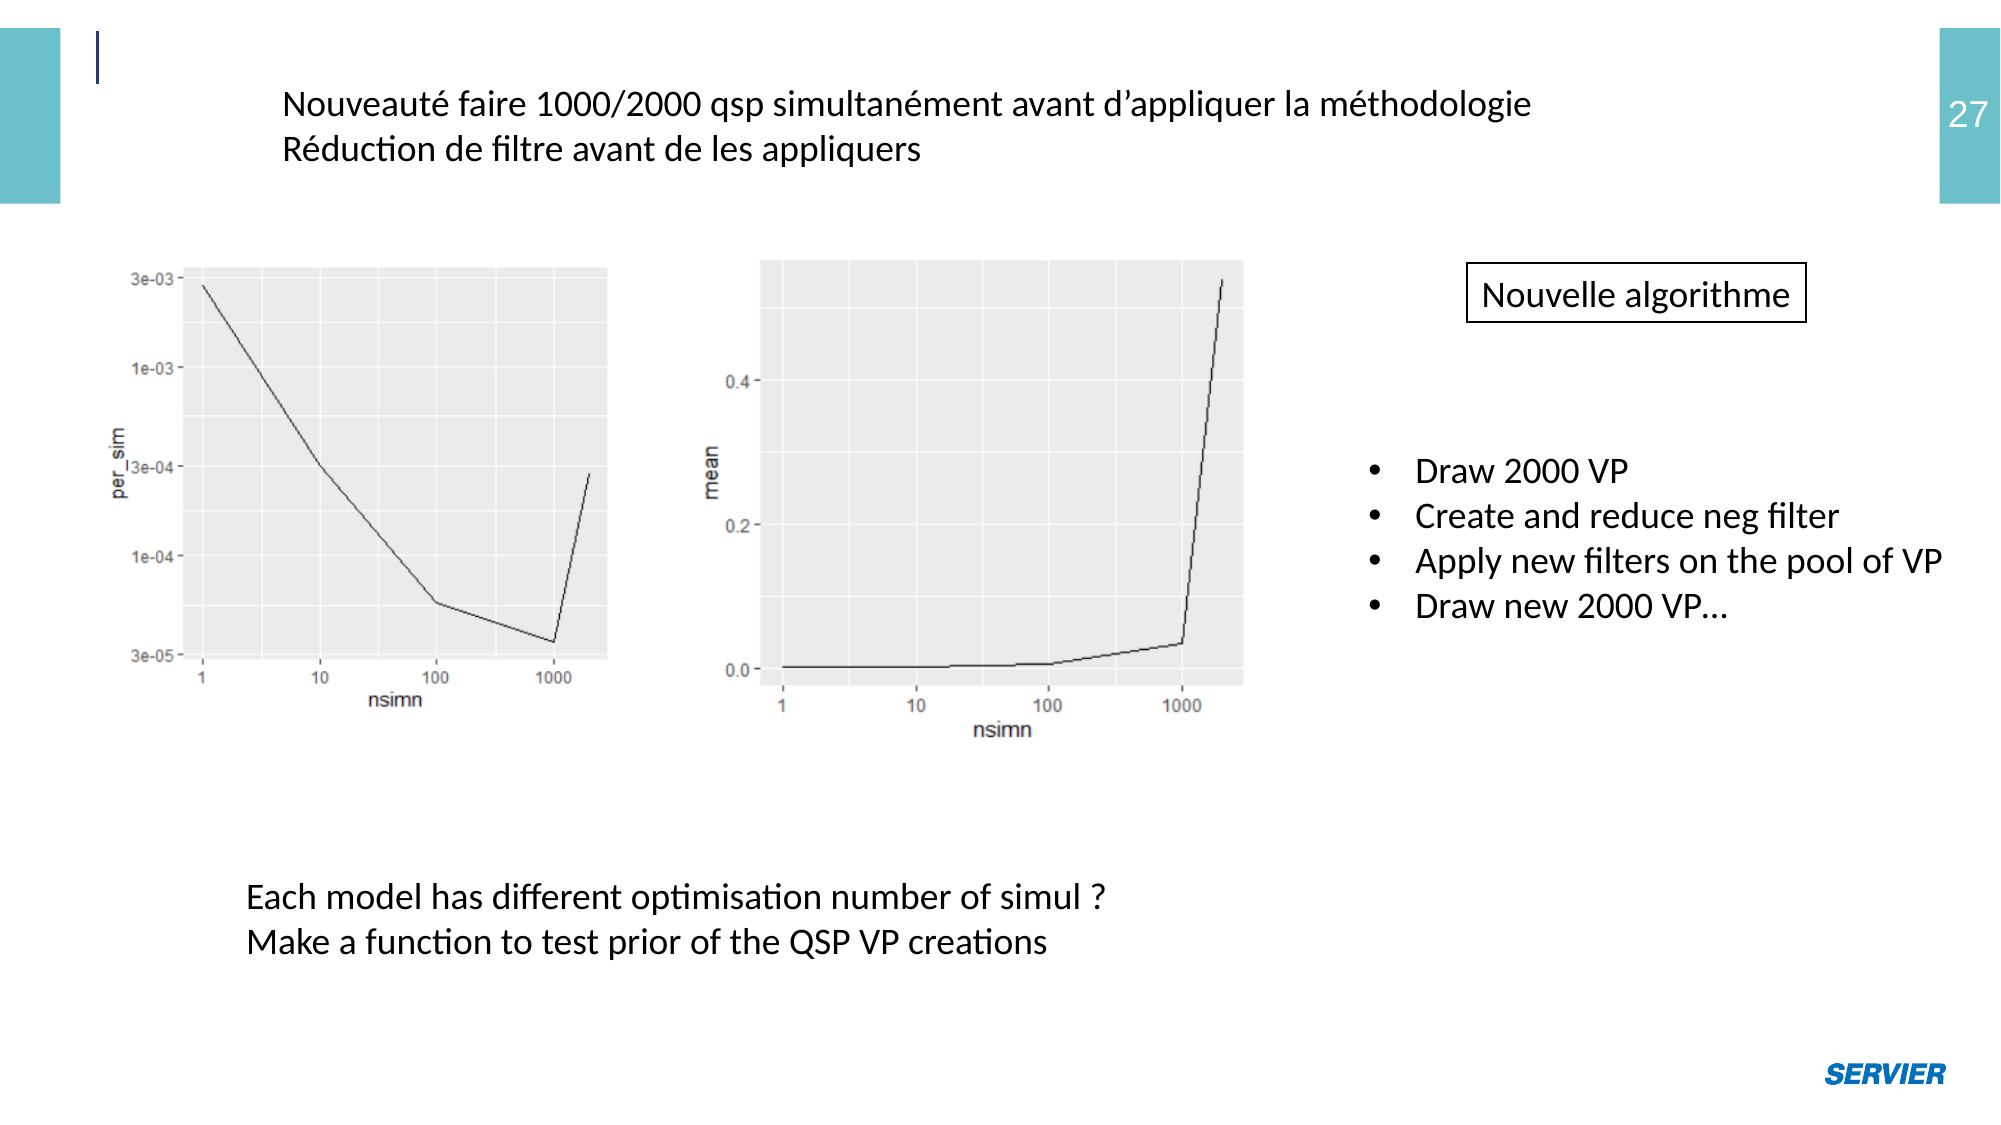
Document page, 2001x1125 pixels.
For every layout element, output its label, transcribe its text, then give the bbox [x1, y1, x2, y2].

text_box Nouveauté faire 1000/2000 qsp simultanément avant d’appliquer la méthodologie Réduction de filtre avant de les appliquers [267, 71, 1549, 177]
text_box Nouvelle algorithme [1466, 262, 1807, 323]
picture [693, 259, 1255, 745]
text_box Each model has different optimisation number of simul ? Make a function to test prior of the QSP VP creations [231, 865, 1132, 970]
picture [101, 259, 614, 718]
picture [1825, 1063, 1946, 1085]
text_box Draw 2000 VP Create and reduce neg filter Apply new filters on the pool of VP Draw new 2000 VP… [1353, 439, 1959, 679]
